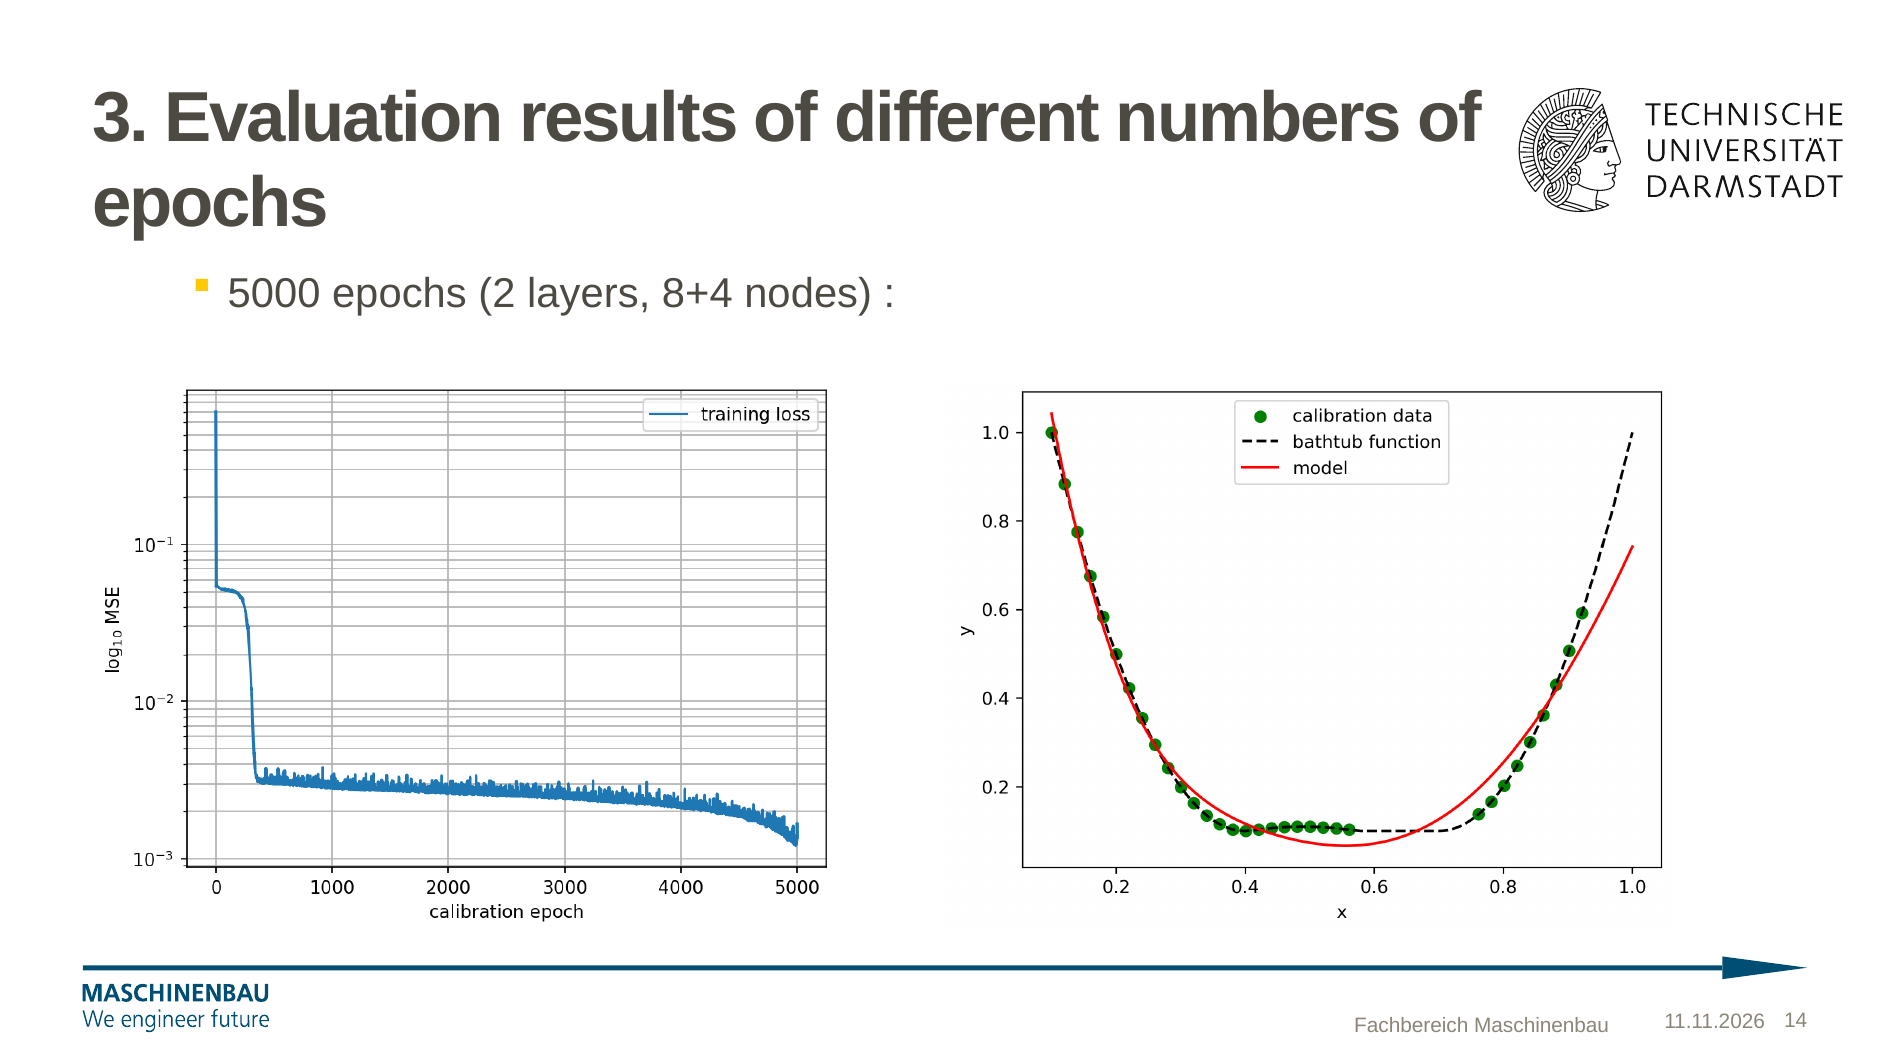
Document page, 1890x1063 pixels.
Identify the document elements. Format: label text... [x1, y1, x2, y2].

footer Fachbereich Maschinenbau [288, 973, 1639, 1037]
text_box 5000 epochs (2 layers, 8+4 nodes) : [192, 265, 918, 317]
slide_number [1639, 973, 1790, 1033]
slide_number 14 [1748, 980, 1808, 1028]
title 3. Evaluation results of different numbers of epochs [92, 70, 1525, 225]
picture [944, 379, 1674, 934]
picture [91, 377, 838, 934]
